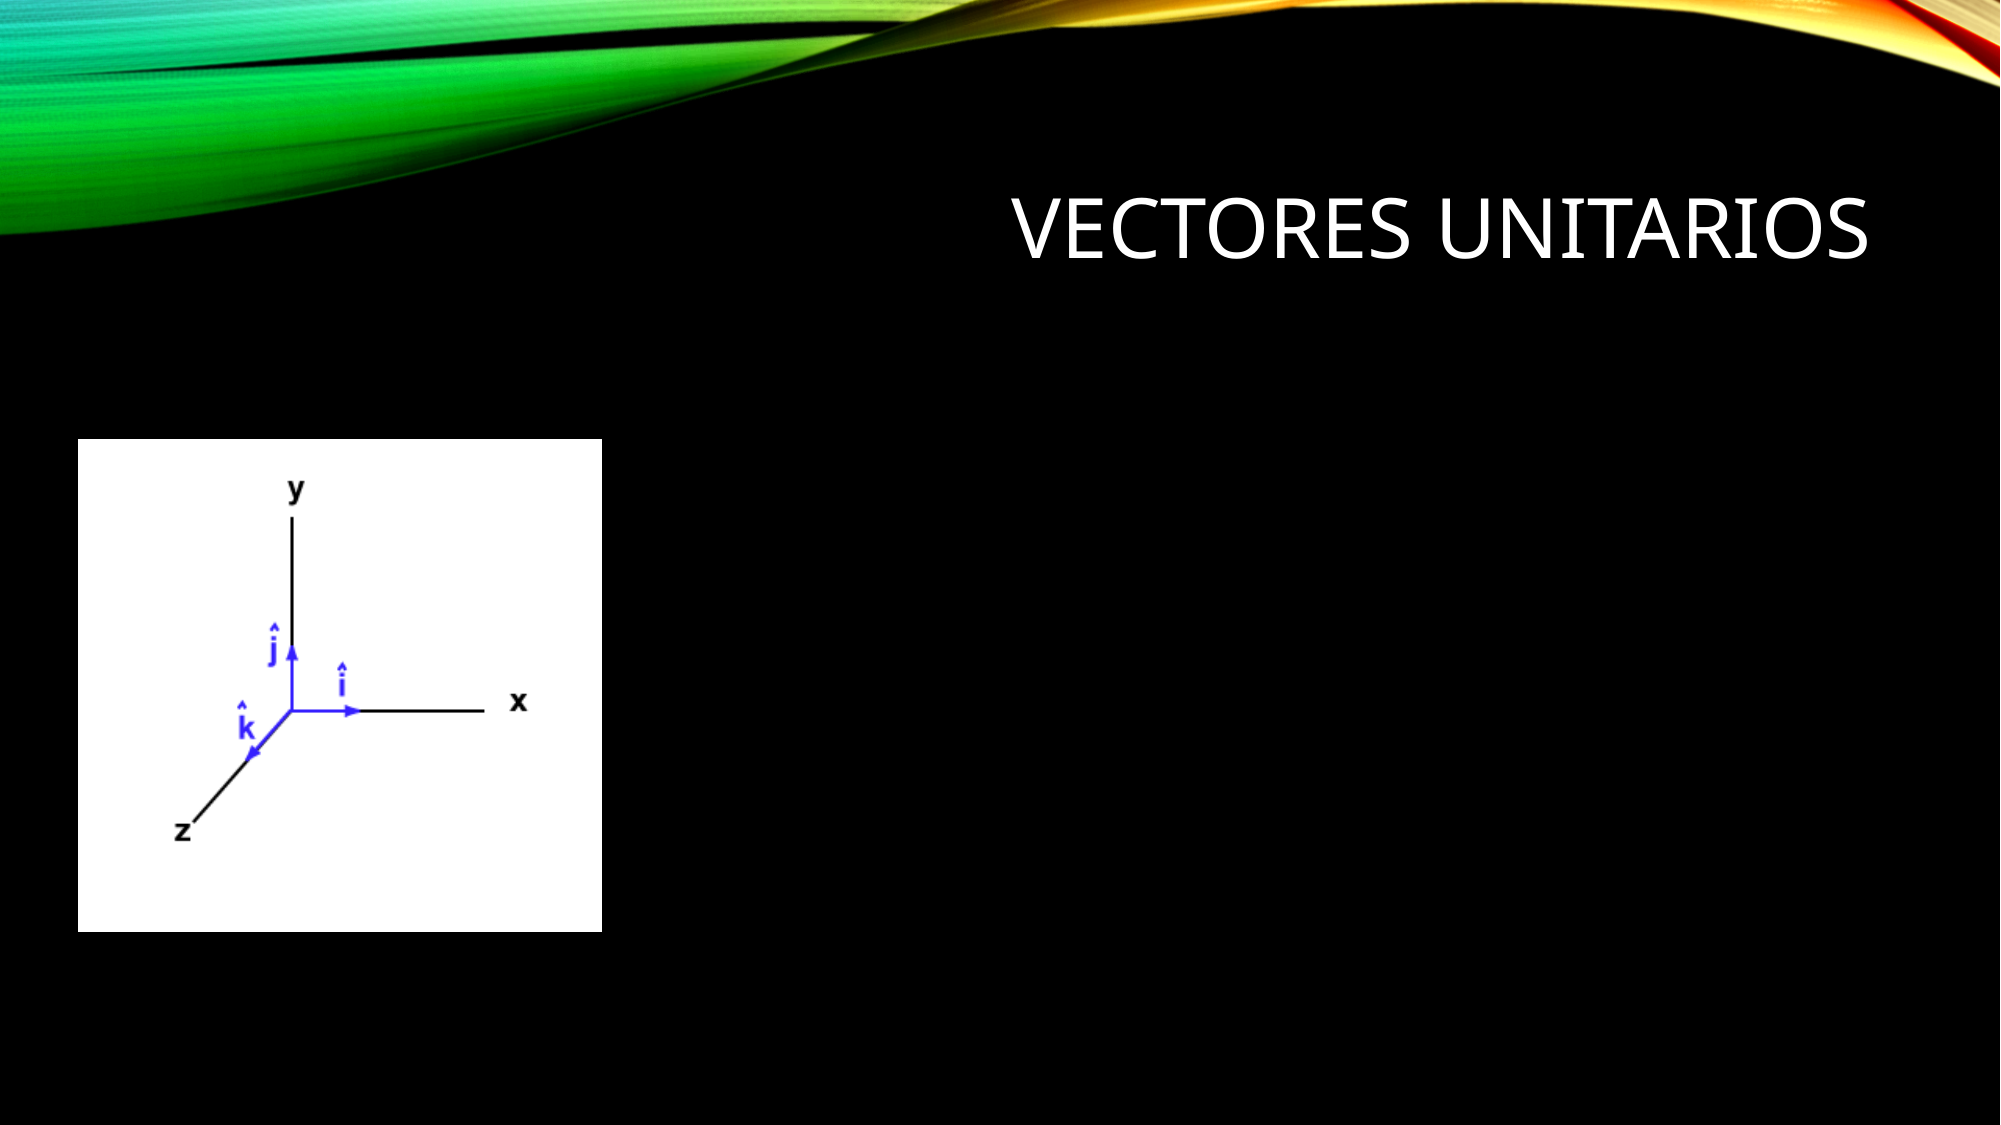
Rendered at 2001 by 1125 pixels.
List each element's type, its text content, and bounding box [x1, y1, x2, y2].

title Vectores unitarios [474, 125, 1888, 338]
picture [77, 438, 602, 932]
picture [0, 0, 2000, 237]
